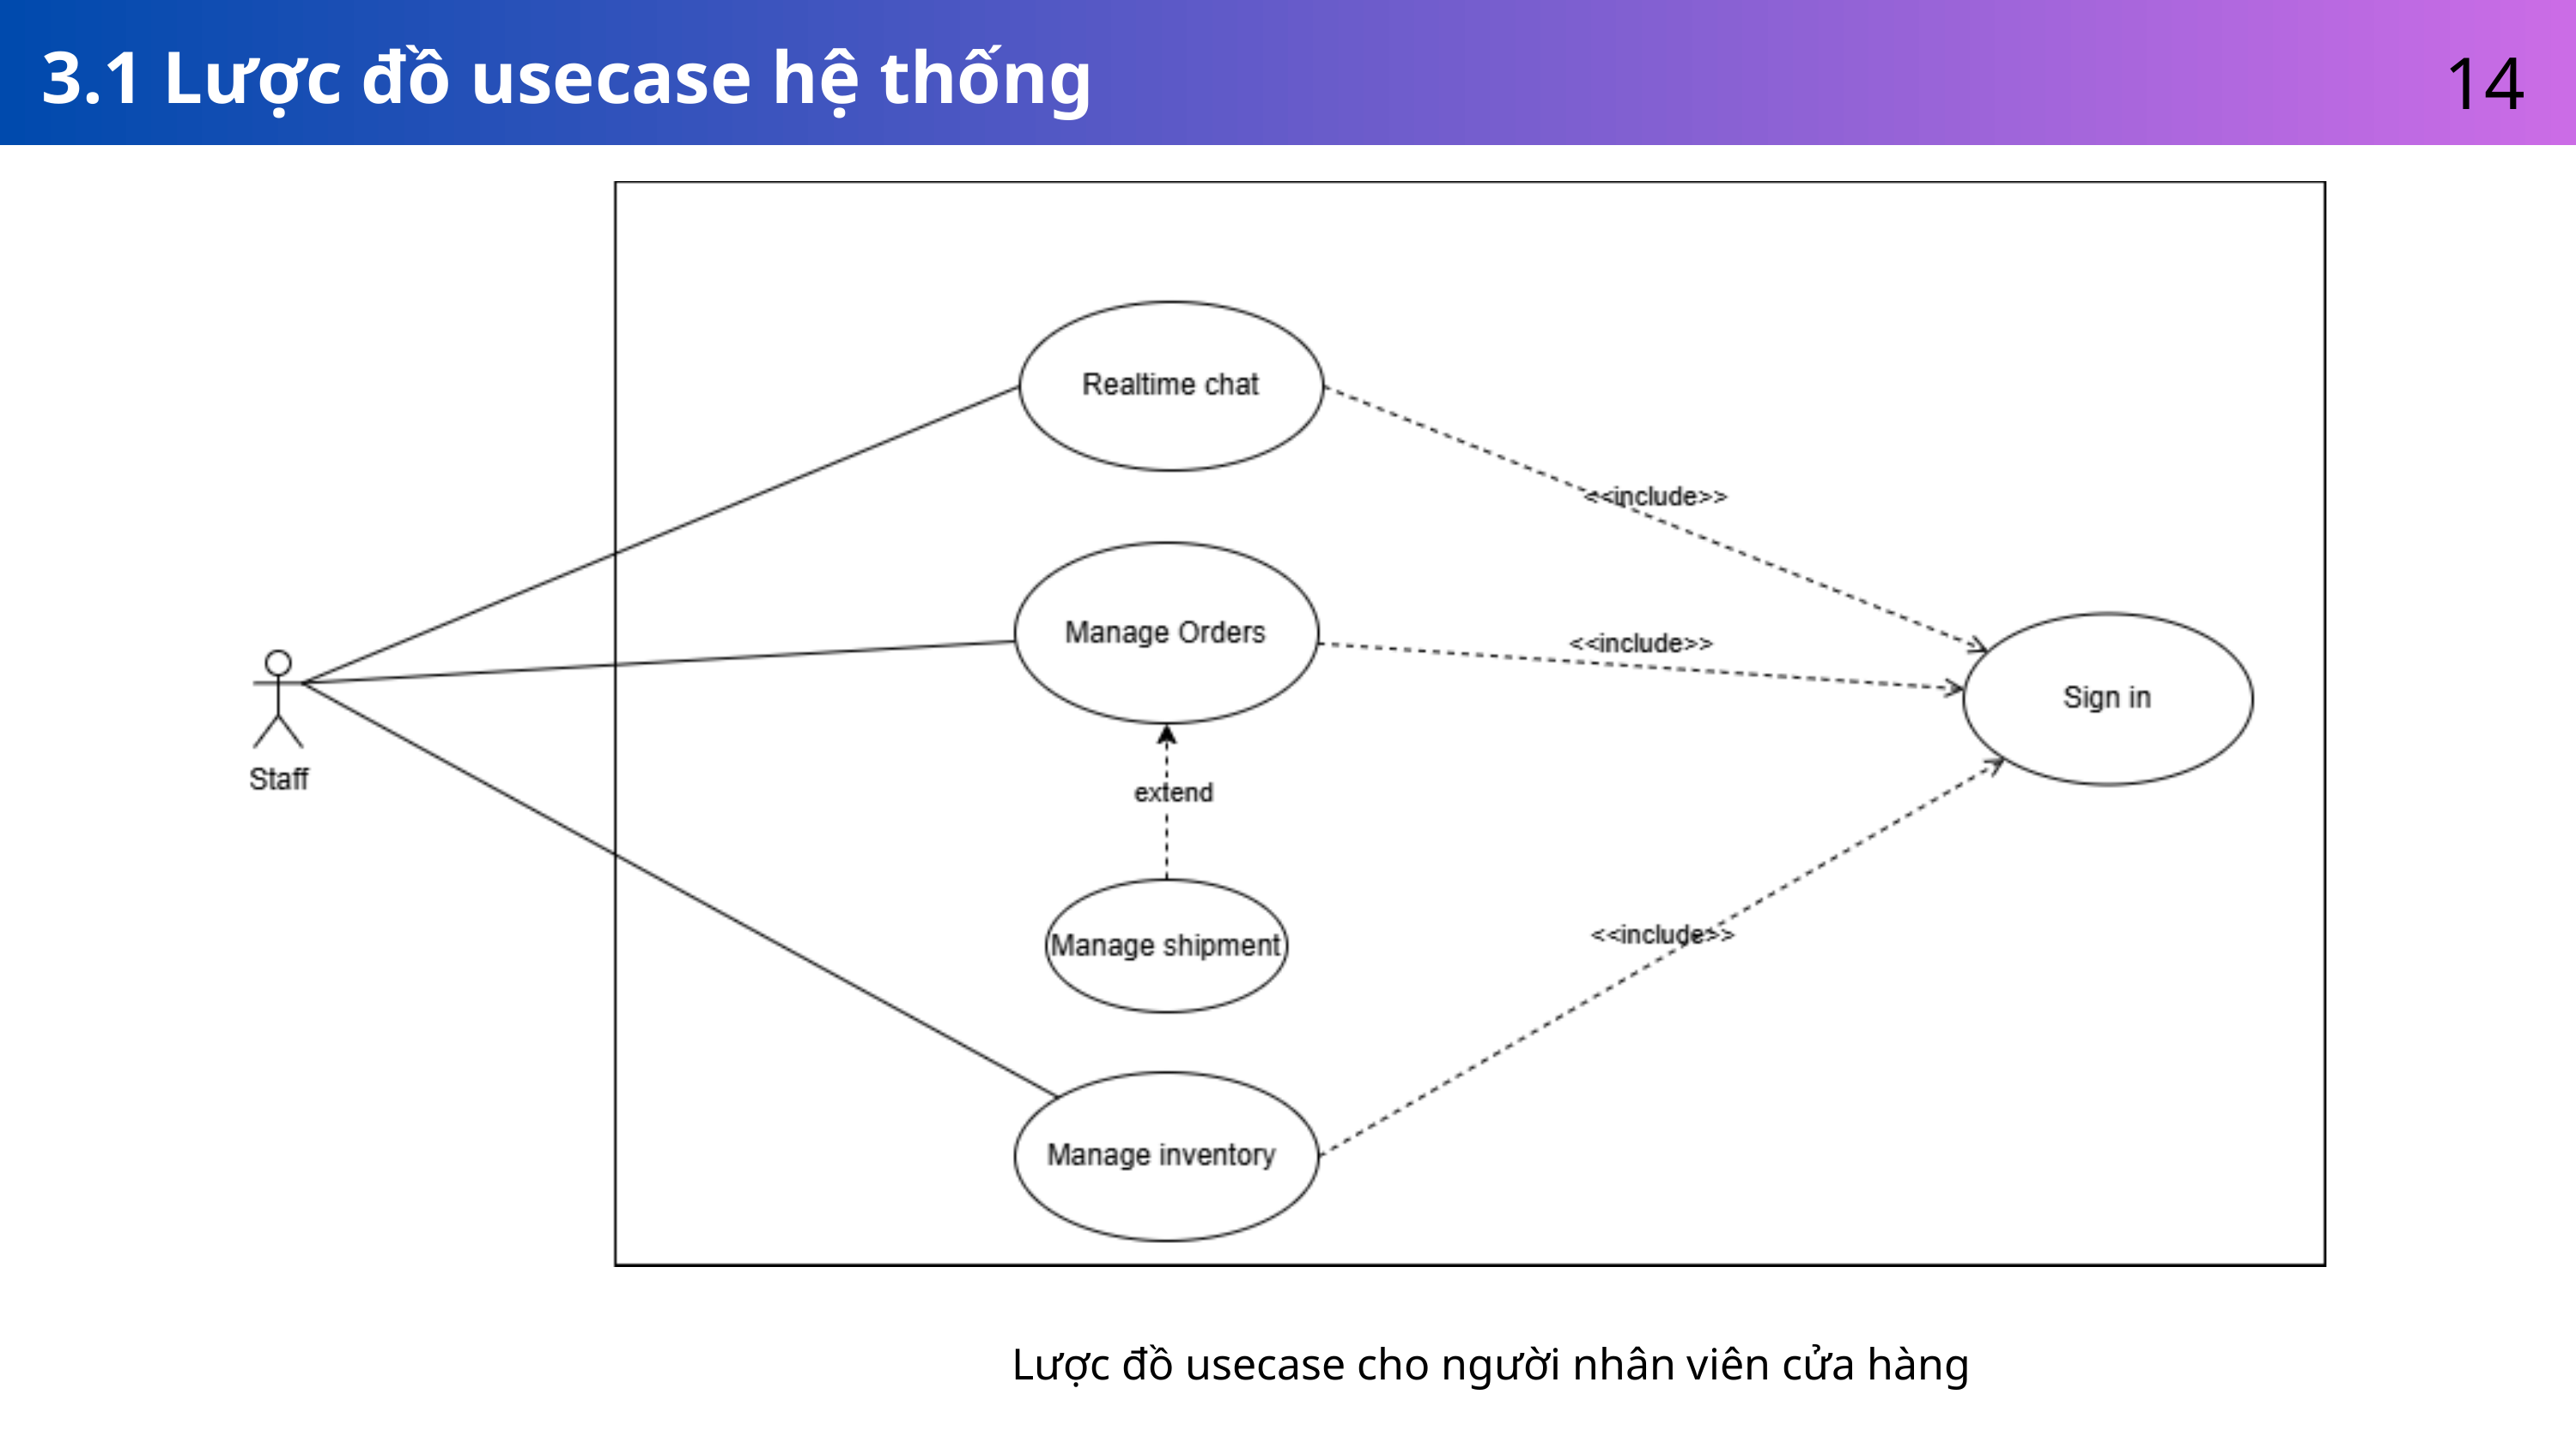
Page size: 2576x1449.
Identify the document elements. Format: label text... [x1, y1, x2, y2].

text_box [0, 0, 2576, 145]
text_box Lược đồ usecase cho người nhân viên cửa hàng [671, 1328, 2312, 1389]
text_box [249, 181, 2327, 1267]
